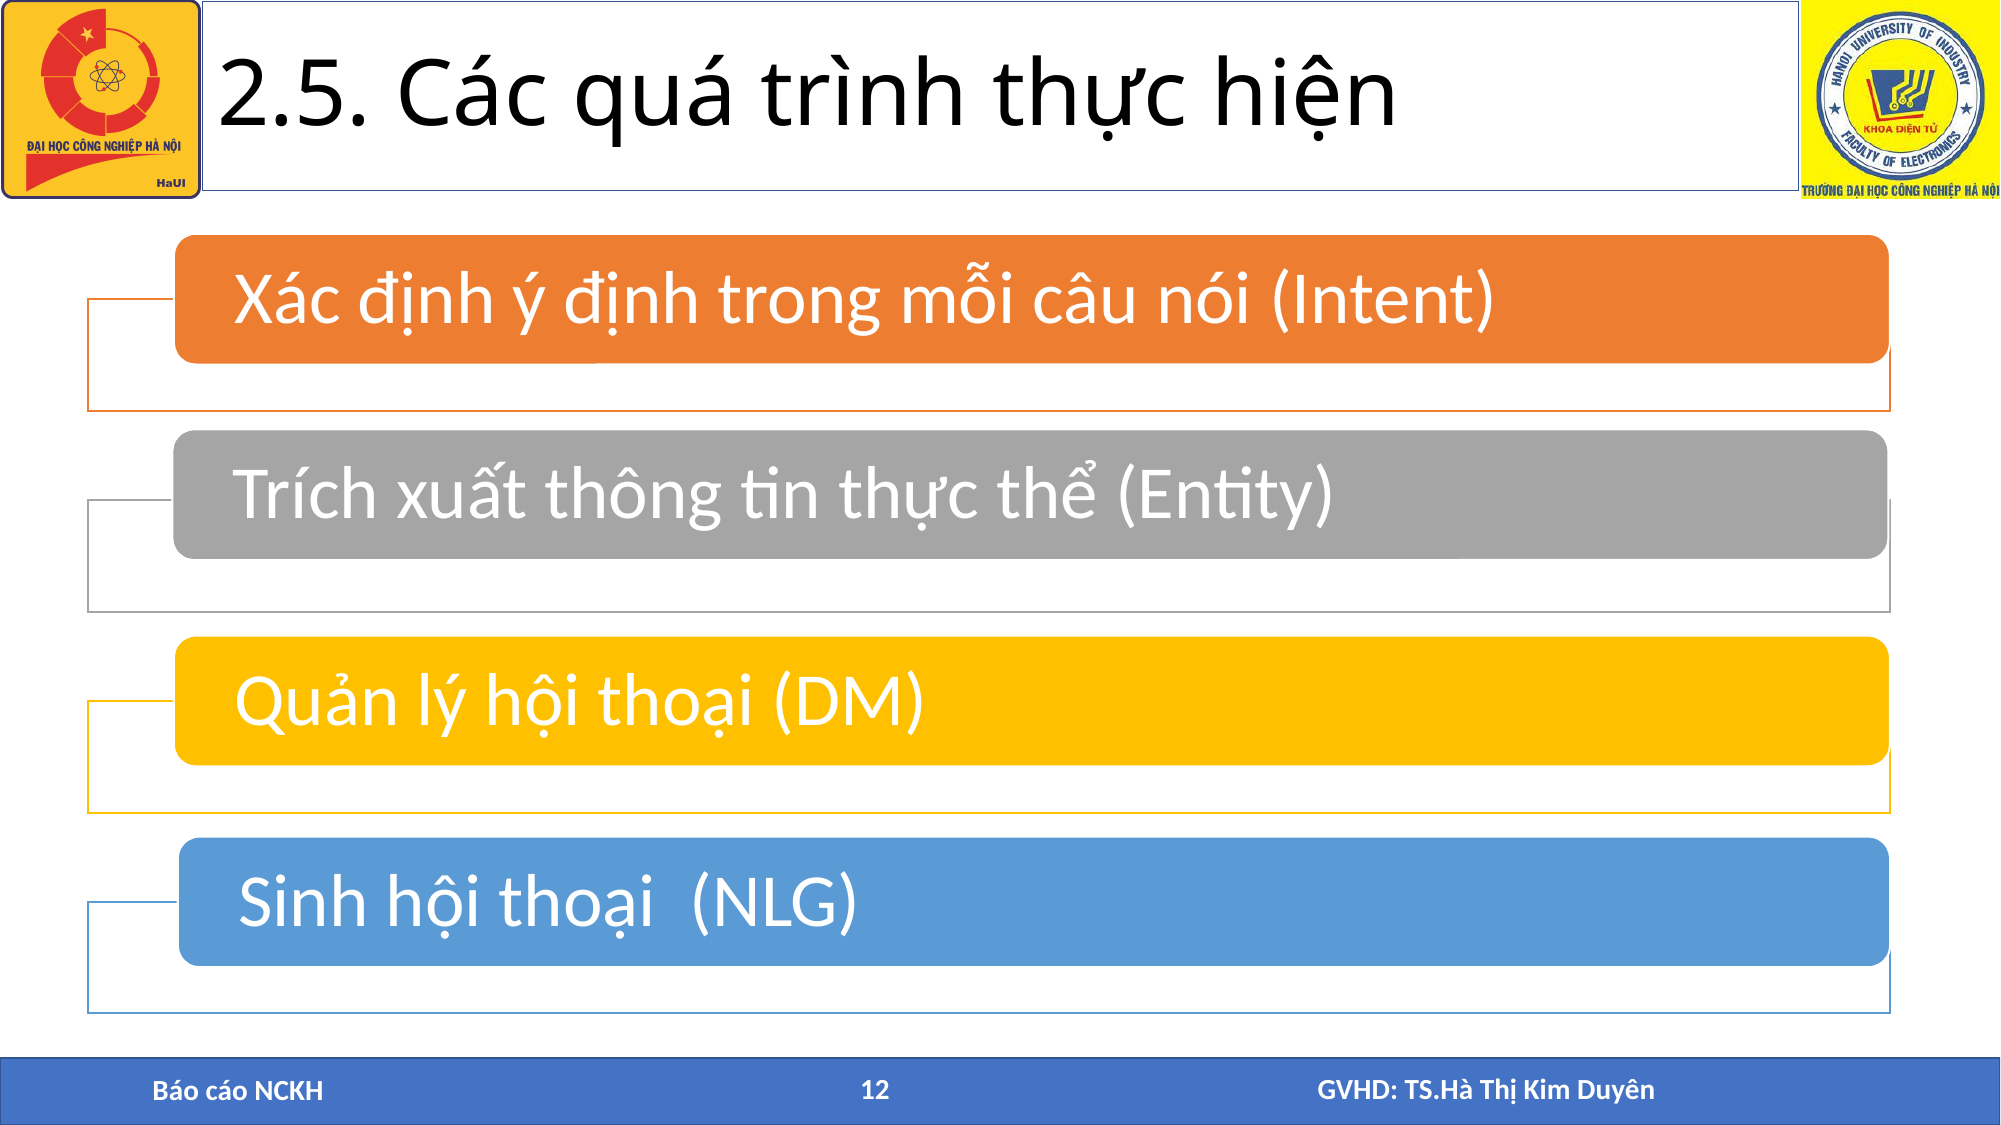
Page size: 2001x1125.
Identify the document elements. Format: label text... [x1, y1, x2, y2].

picture [1, 0, 201, 199]
slide_number Báo cáo NCKH [137, 1058, 639, 1121]
title 2.5. Các quá trình thực hiện [202, 1, 1799, 191]
slide_number 12 [648, 1058, 1101, 1118]
footer GVHD: TS.Hà Thị Kim Duyên [1110, 1058, 1863, 1118]
picture [1801, 0, 2000, 199]
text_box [88, 230, 1891, 1017]
